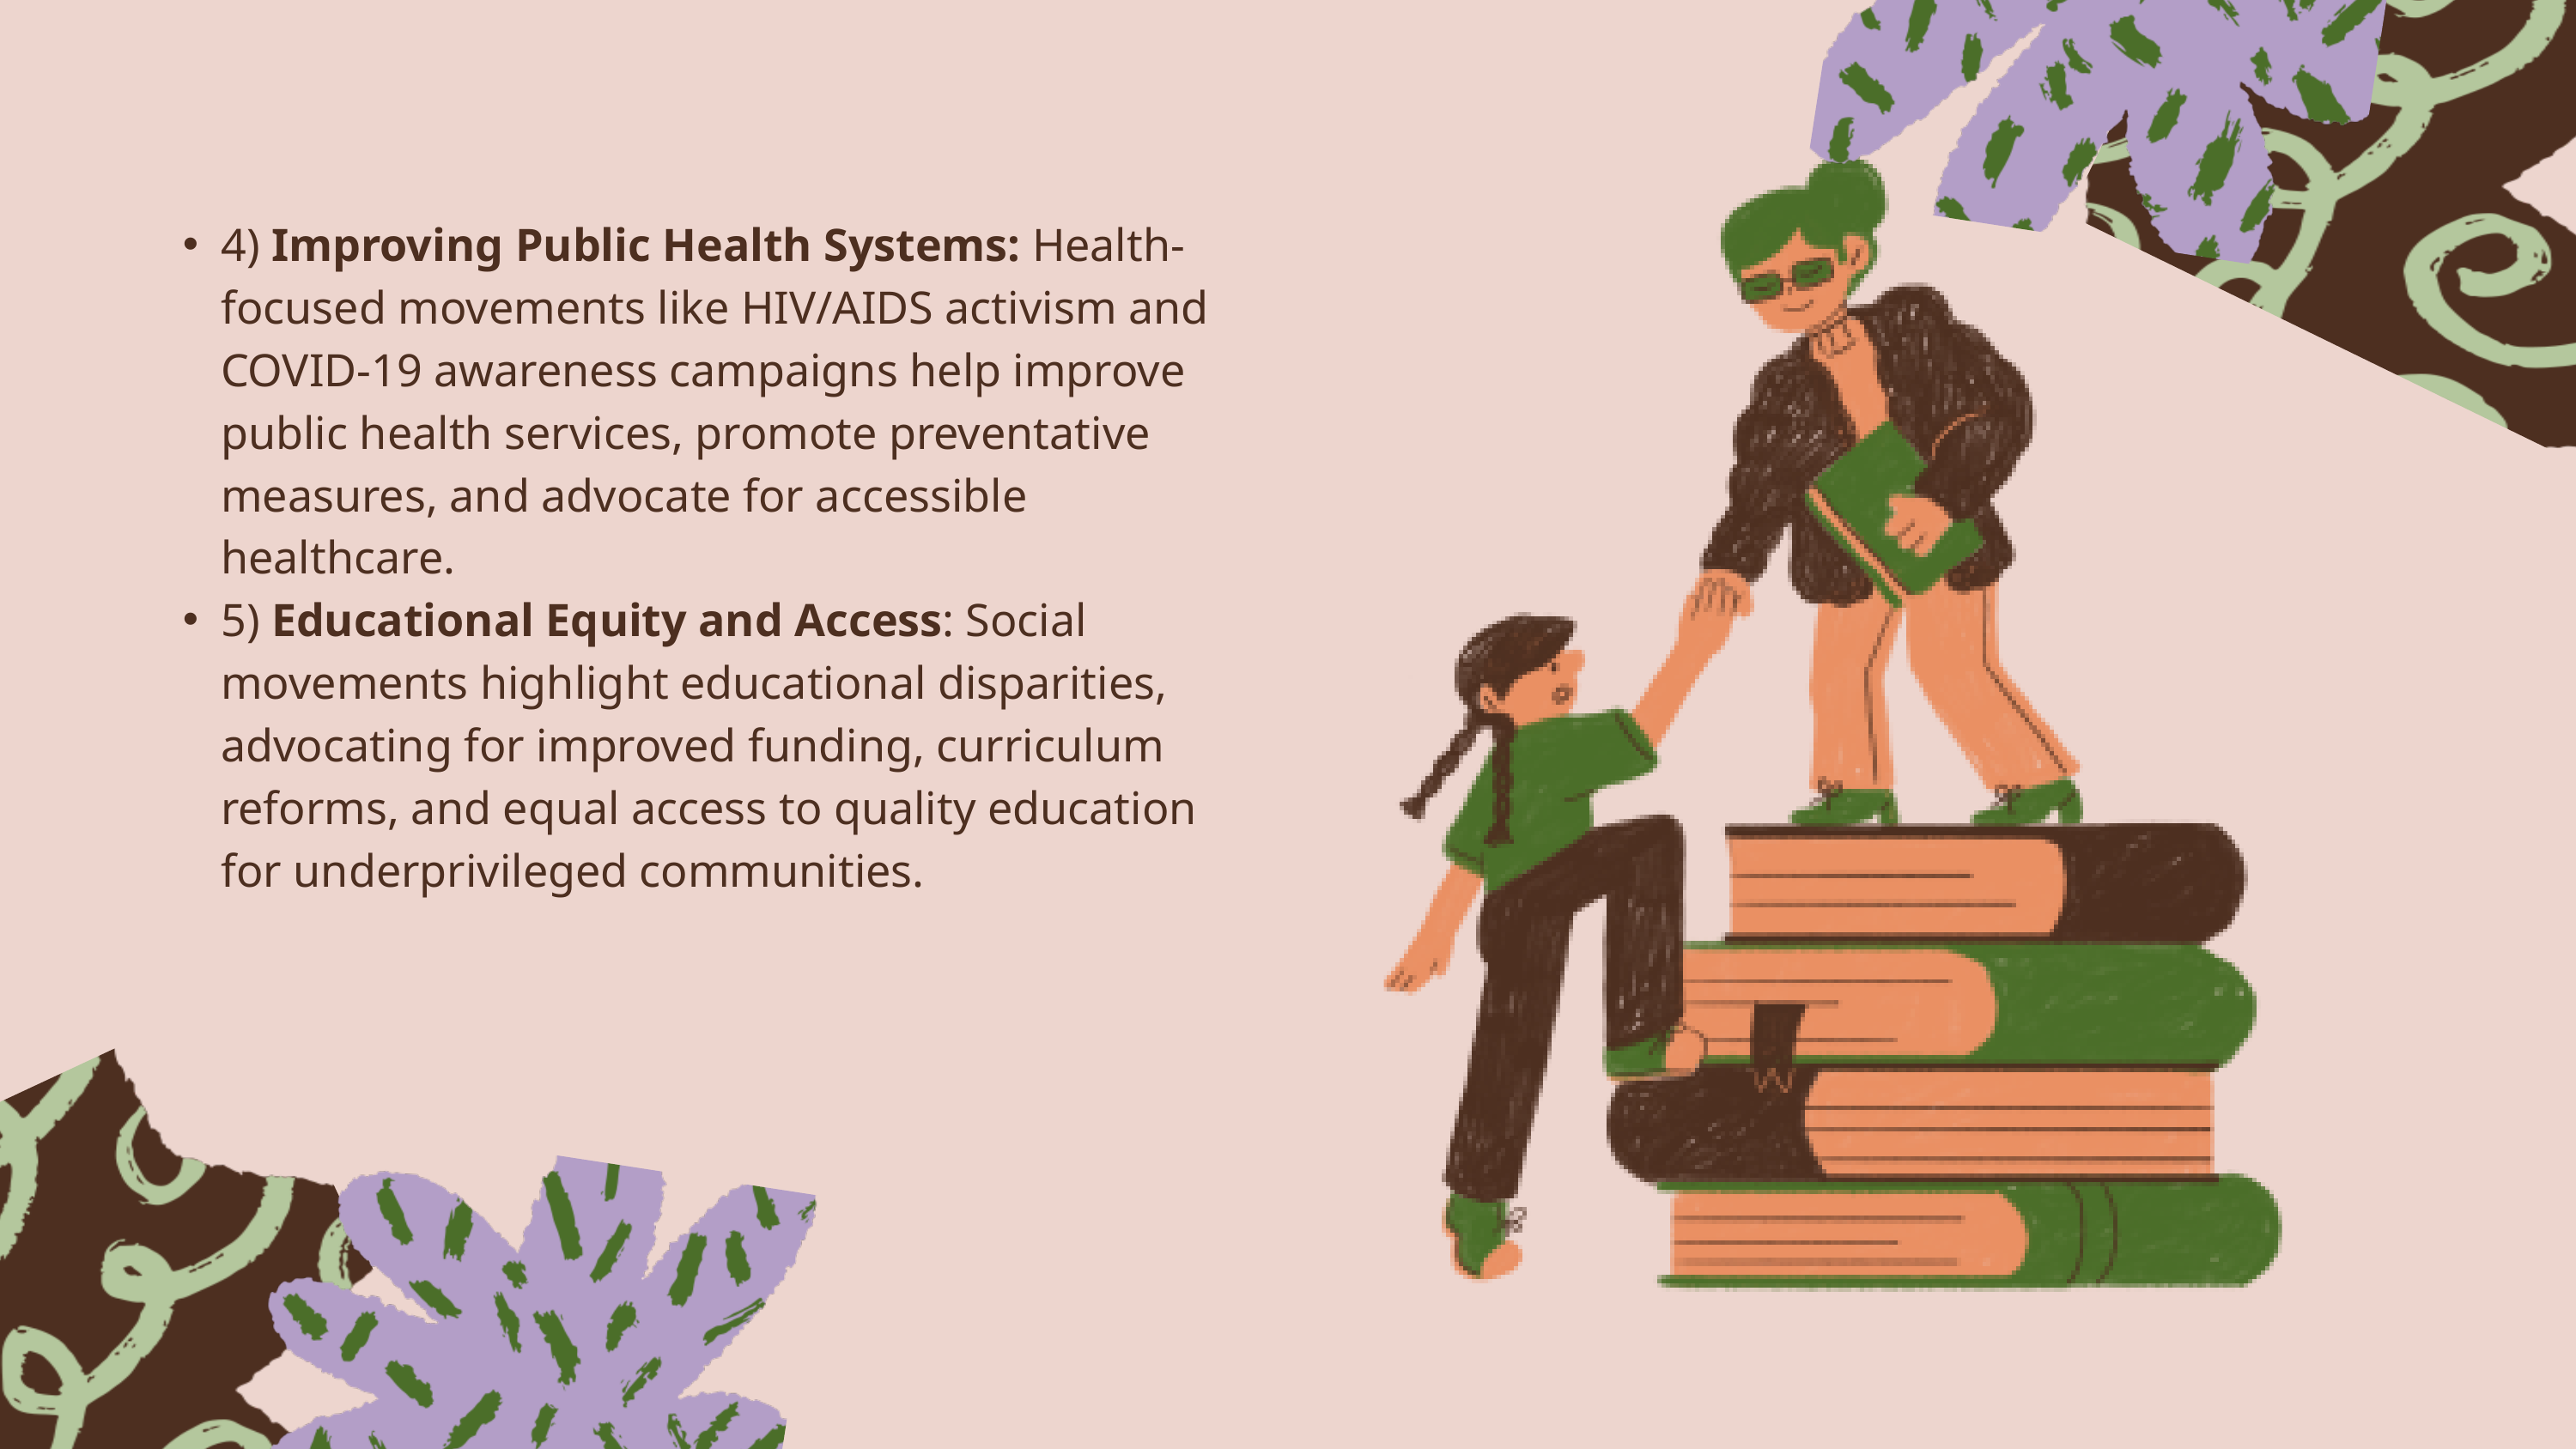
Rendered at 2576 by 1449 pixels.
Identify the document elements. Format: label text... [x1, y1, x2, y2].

text_box [0, 989, 302, 1449]
text_box [1802, 0, 2387, 279]
text_box 4) Improving Public Health Systems: Health-focused movements like HIV/AIDS activism and COVID-19 awareness campaigns help improve public health services, promote preventative measures, and advocate for accessible healthcare. 5) Educational Equity and Access: Social movements highlight educational disparities, advocating for improved funding, curriculum reforms, and equal access to quality education for underprivileged communities. [144, 208, 1263, 896]
text_box [2133, 0, 2576, 463]
text_box [228, 1113, 822, 1449]
text_box [1383, 156, 2282, 1292]
